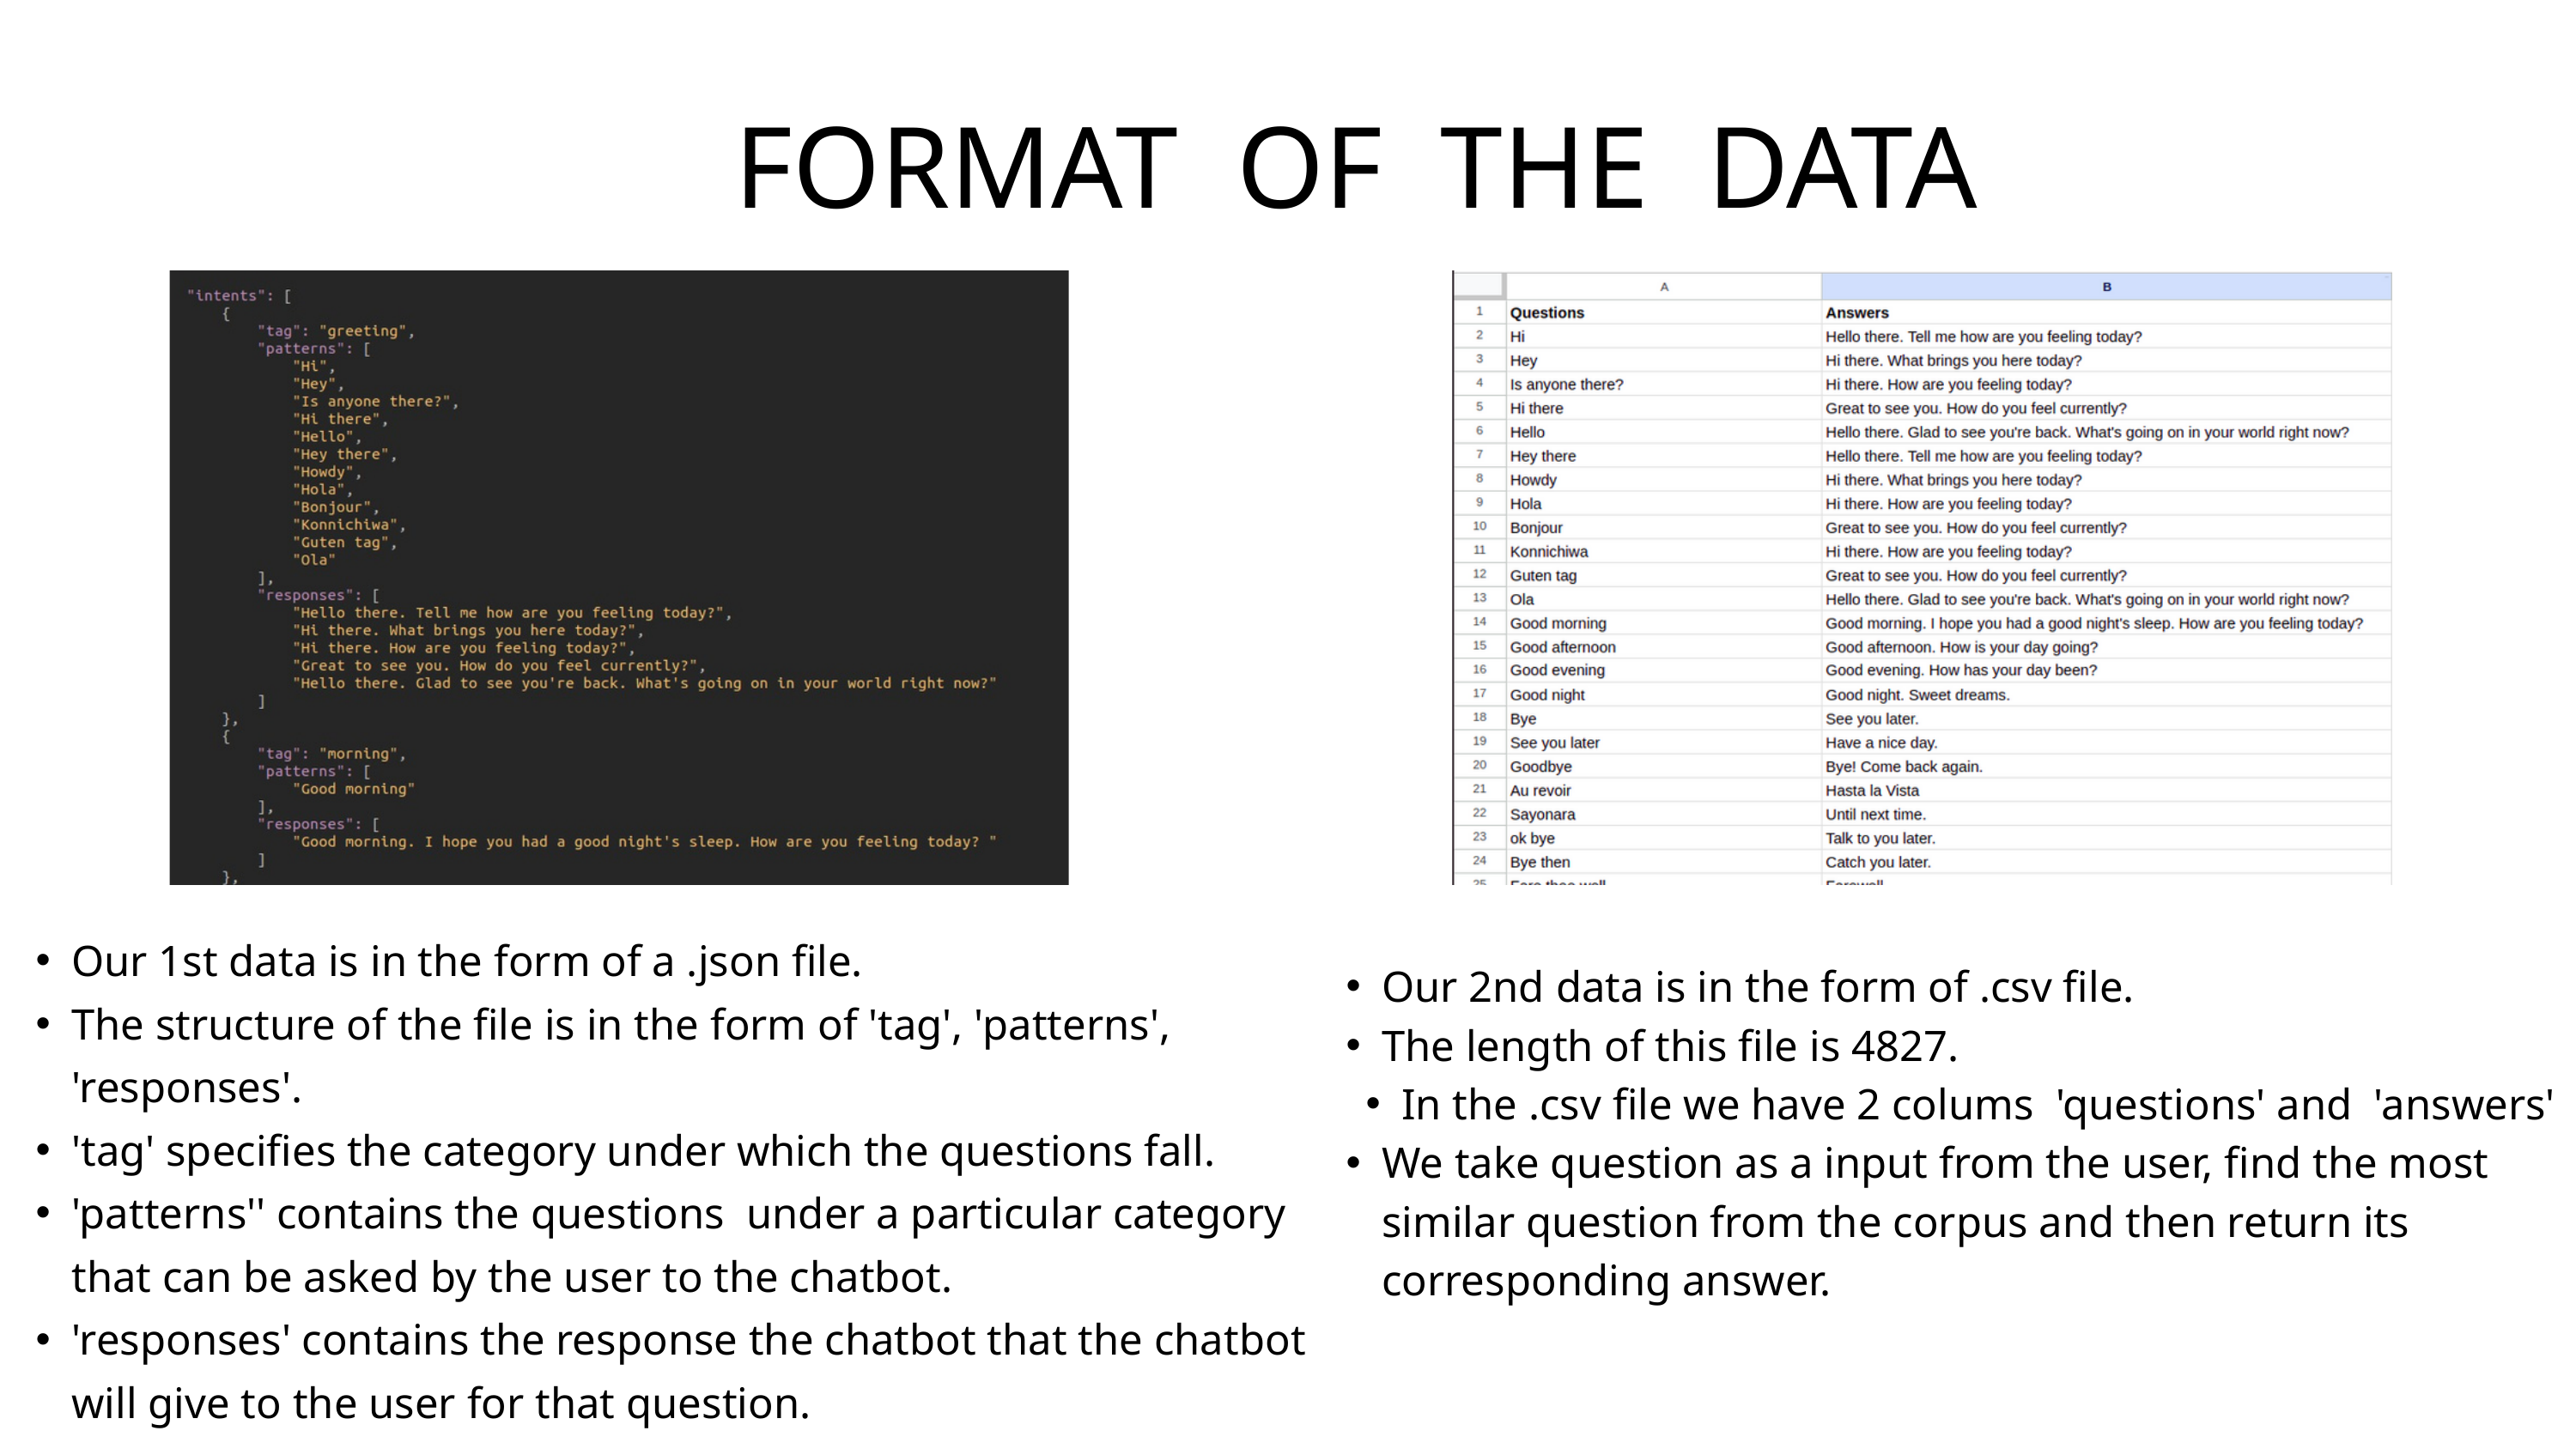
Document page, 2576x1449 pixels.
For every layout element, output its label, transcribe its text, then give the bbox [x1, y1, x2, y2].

text_box FORMAT OF THE DATA [506, 73, 2206, 231]
text_box Our 1st data is in the form of a .json file. The structure of the file is in the form of 'tag', 'patterns', 'responses'. 'tag' specifies the category under which the questions fall. 'patterns'' contains the questions under a particular category that can be asked by the user to the chatbot. 'responses' contains the response the chatbot that the chatbot will give to the user for that question. [0, 921, 1311, 1427]
picture [169, 270, 1069, 885]
text_box Our 2nd data is in the form of .csv file. The length of this file is 4827. In the .csv file we have 2 colums 'questions' and 'answers' We take question as a input from the user, find the most similar question from the corpus and then return its corresponding answer. [1310, 951, 2576, 1305]
picture [1452, 270, 2393, 885]
